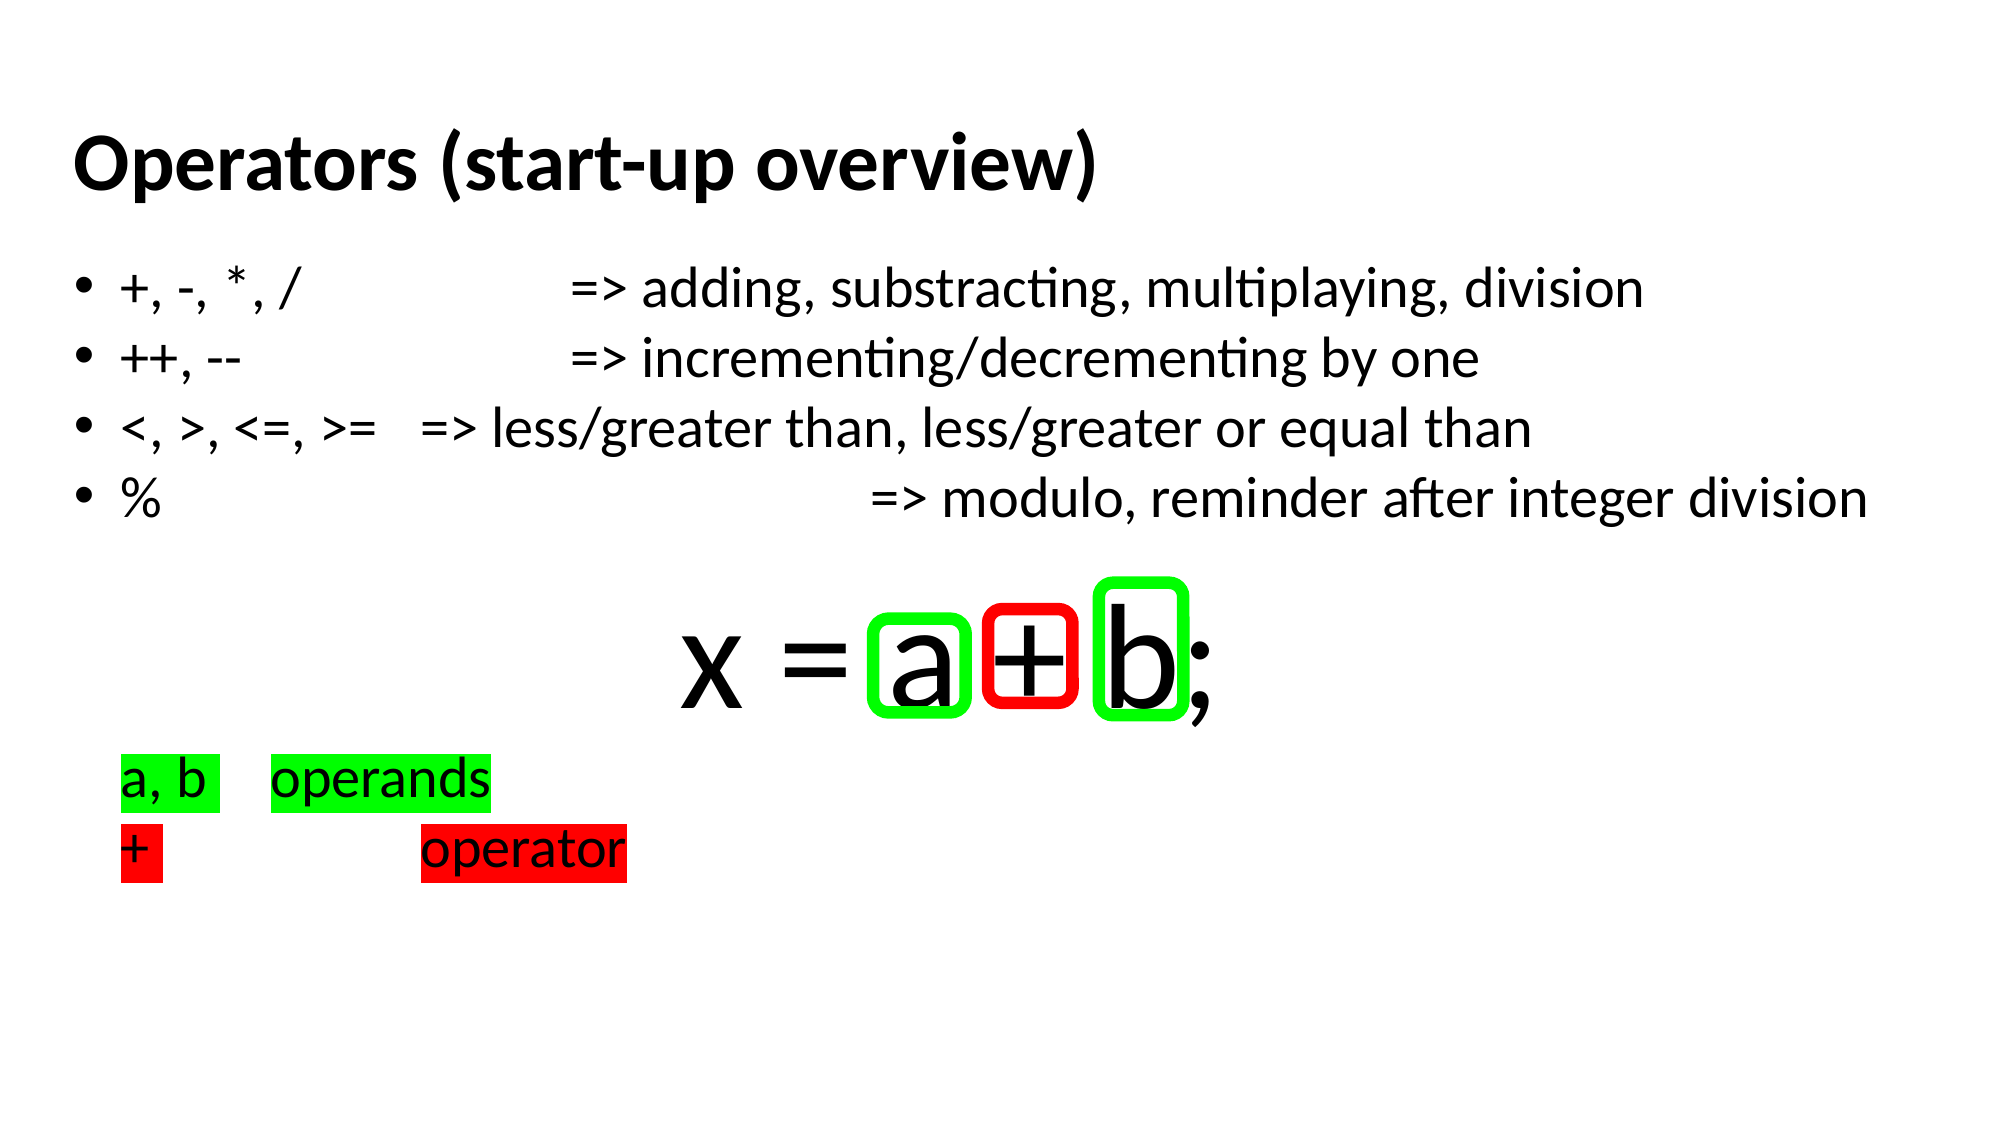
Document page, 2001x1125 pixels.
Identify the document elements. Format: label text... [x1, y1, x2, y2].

text_box x = a + b; [515, 551, 1385, 746]
text_box [987, 608, 1074, 704]
text_box [1097, 581, 1185, 717]
text_box Operators (start-up overview) [0, 0, 2000, 215]
text_box [871, 617, 967, 714]
text_box +, -, *, / => adding, substracting, multiplaying, division ++, -- => incrementing/decrementing by one <, >, <=, >= => less/greater than, less/greater or equal than % => modulo, reminder after integer division a, b operands + operator [0, 242, 2000, 957]
